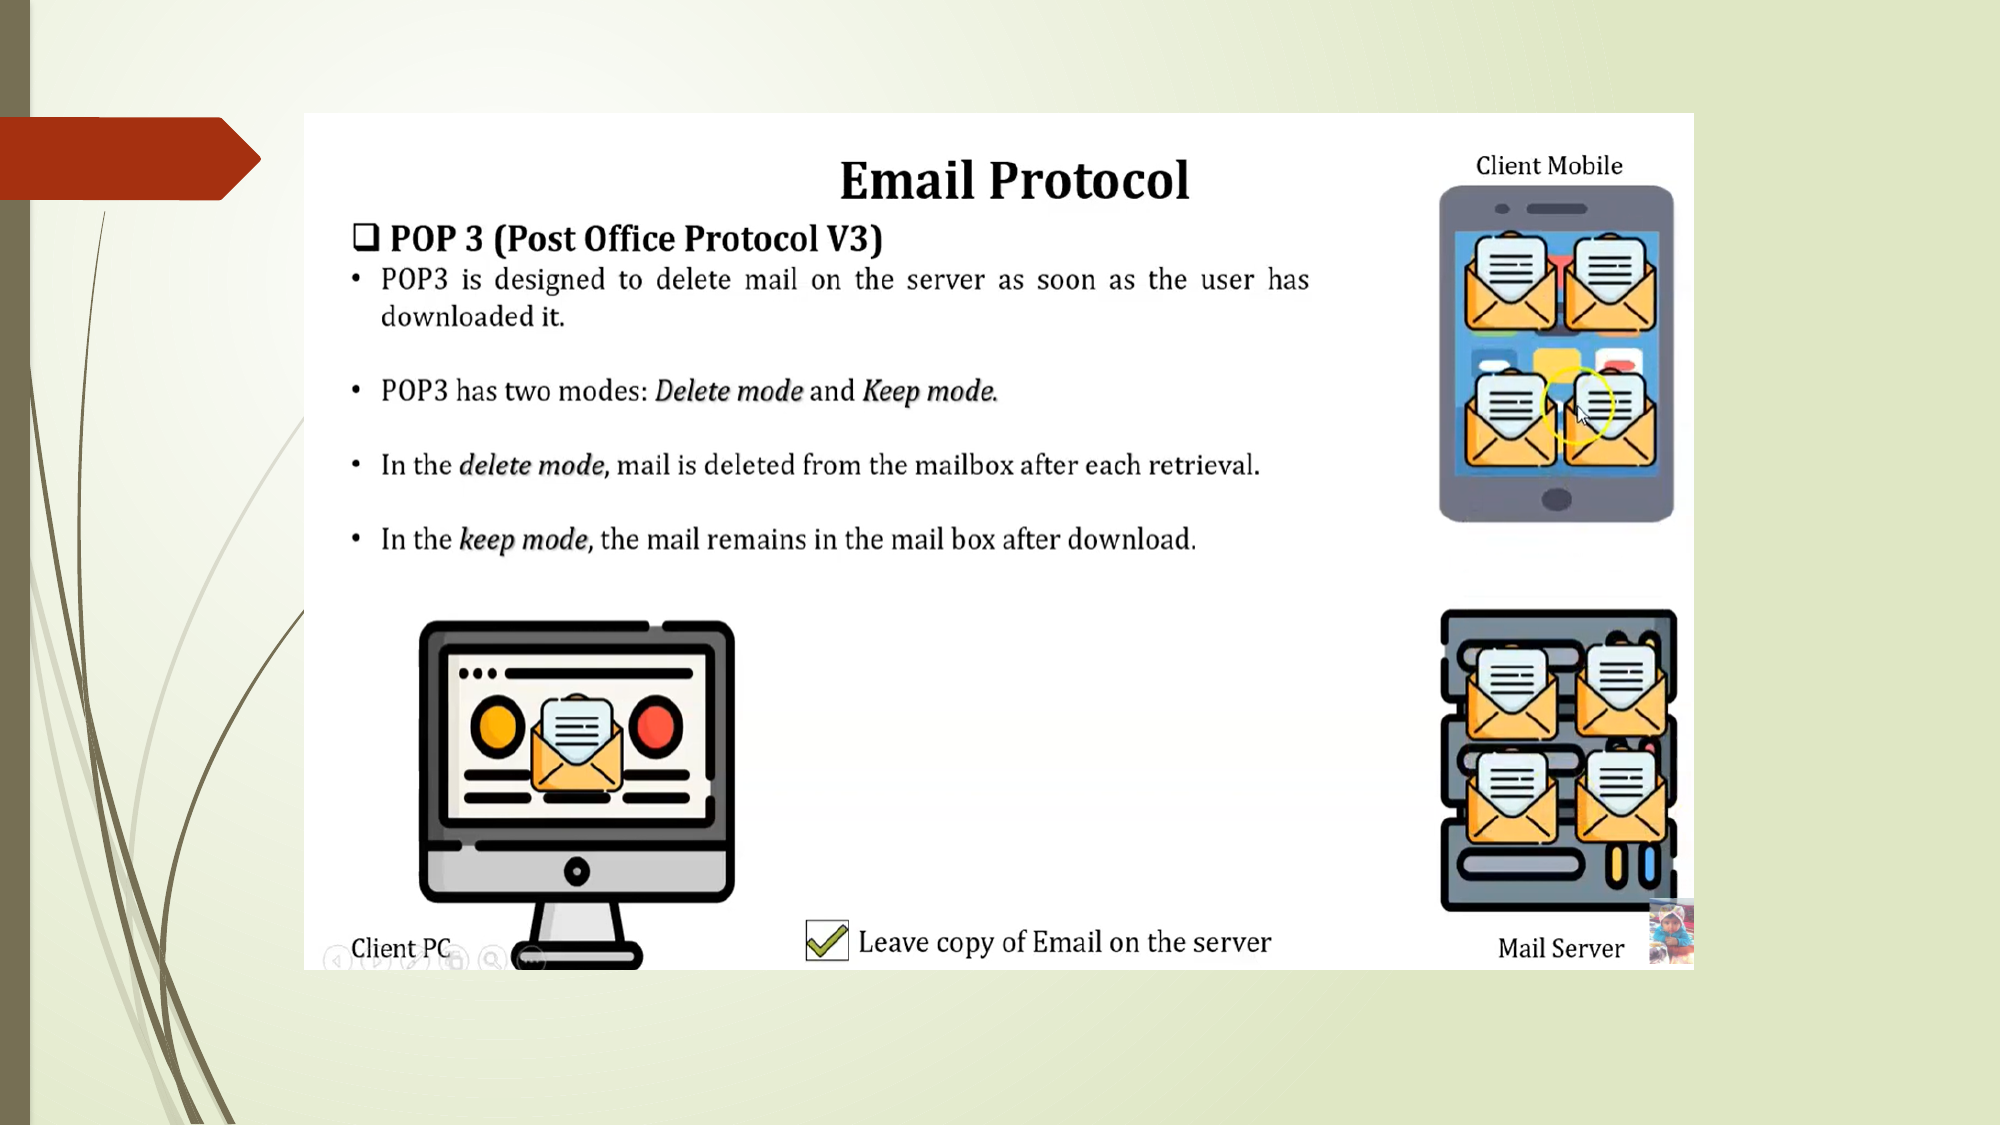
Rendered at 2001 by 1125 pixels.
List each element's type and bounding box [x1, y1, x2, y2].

list [304, 113, 1694, 970]
